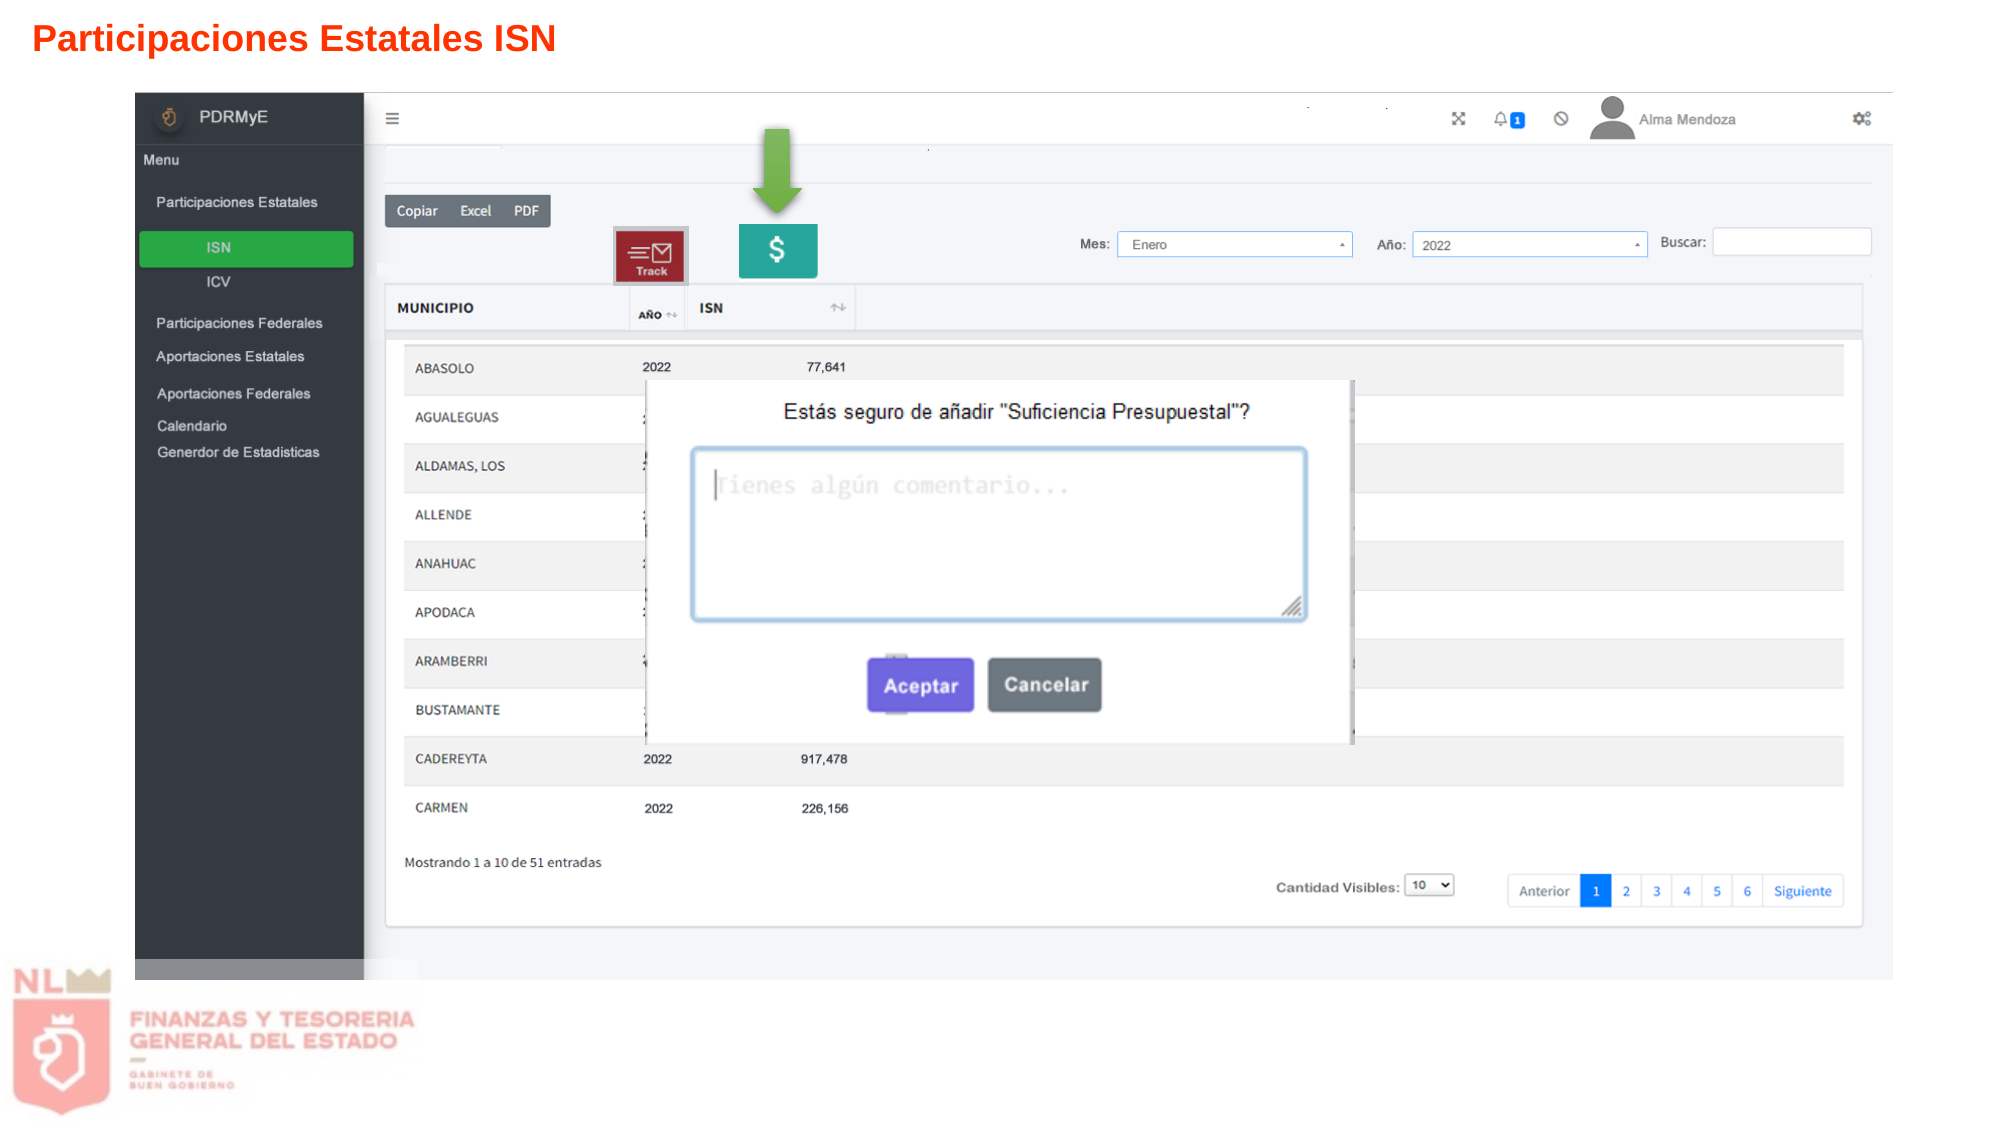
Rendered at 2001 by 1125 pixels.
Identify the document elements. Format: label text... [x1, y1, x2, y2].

text_box [2, 958, 420, 1123]
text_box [135, 92, 1893, 980]
text_box Participaciones Estatales ISN [17, 6, 821, 67]
picture [645, 380, 1355, 745]
picture [613, 226, 689, 286]
picture [738, 224, 818, 281]
